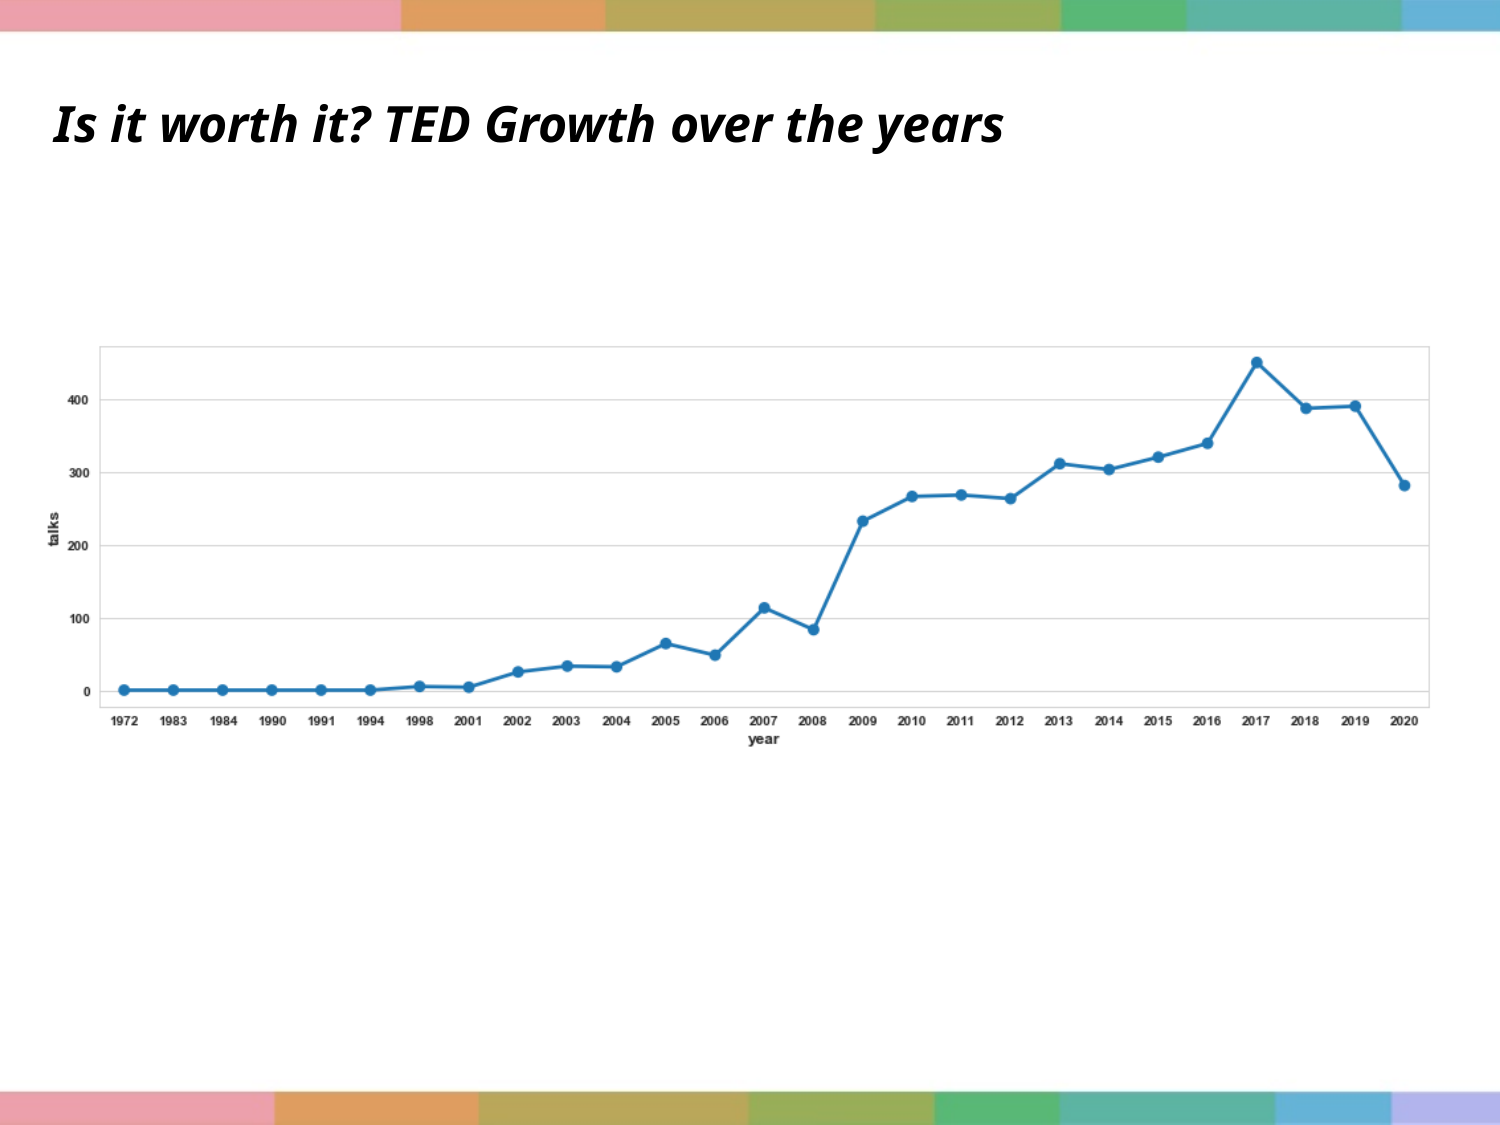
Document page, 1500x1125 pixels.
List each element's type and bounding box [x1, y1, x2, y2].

picture [40, 337, 1438, 756]
list [0, 0, 1500, 1125]
